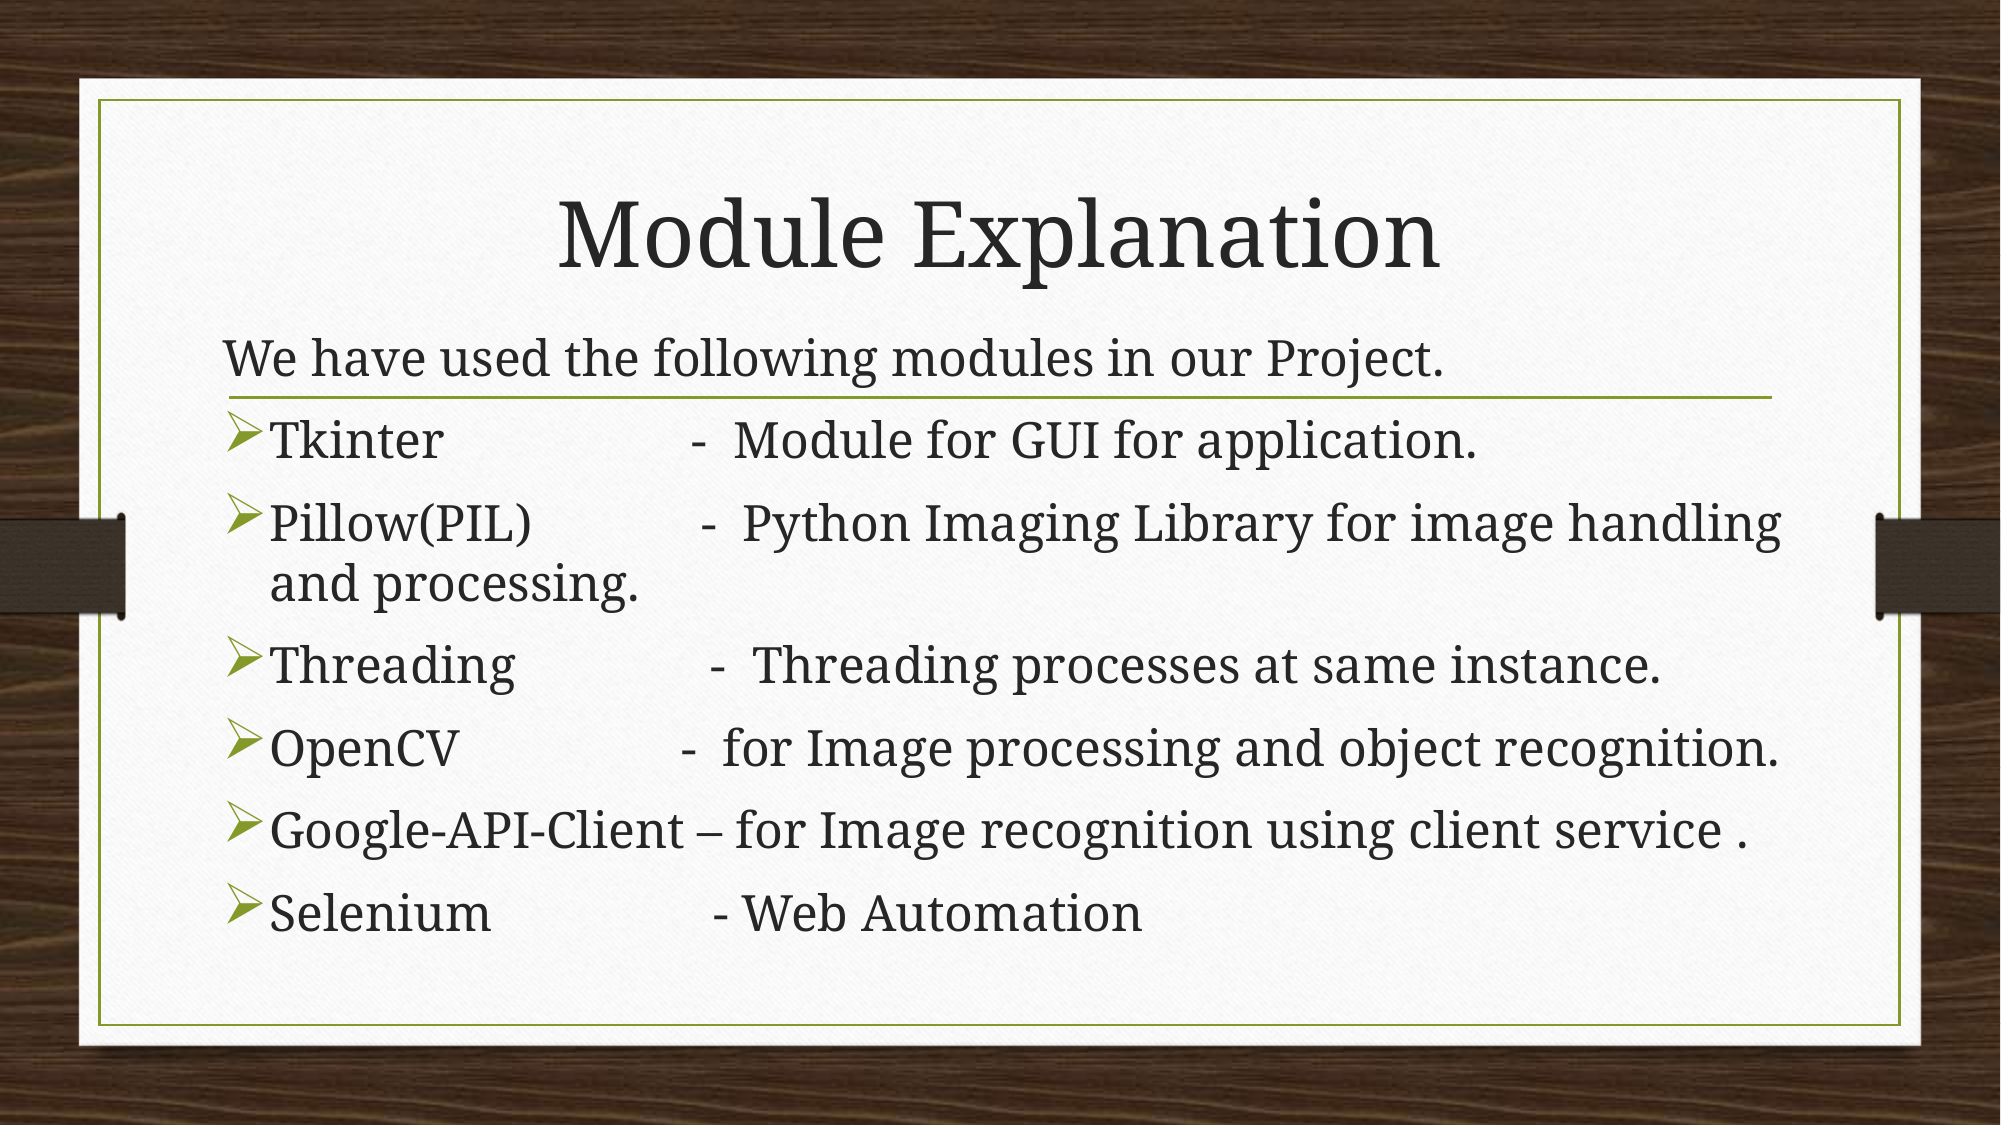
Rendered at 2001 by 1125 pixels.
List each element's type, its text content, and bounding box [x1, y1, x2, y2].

list We have used the following modules in our Project. Tkinter - Module for GUI for application. Pillow(PIL) - Python Imaging Library for image handling and processing. Threading - Threading processes at same instance. OpenCV - for Image processing and object recognition. Google-API-Client – for Image recognition using client service . Selenium - Web Automation [207, 318, 1820, 983]
picture [0, 0, 2001, 1125]
title Module Explanation [212, 161, 1788, 300]
